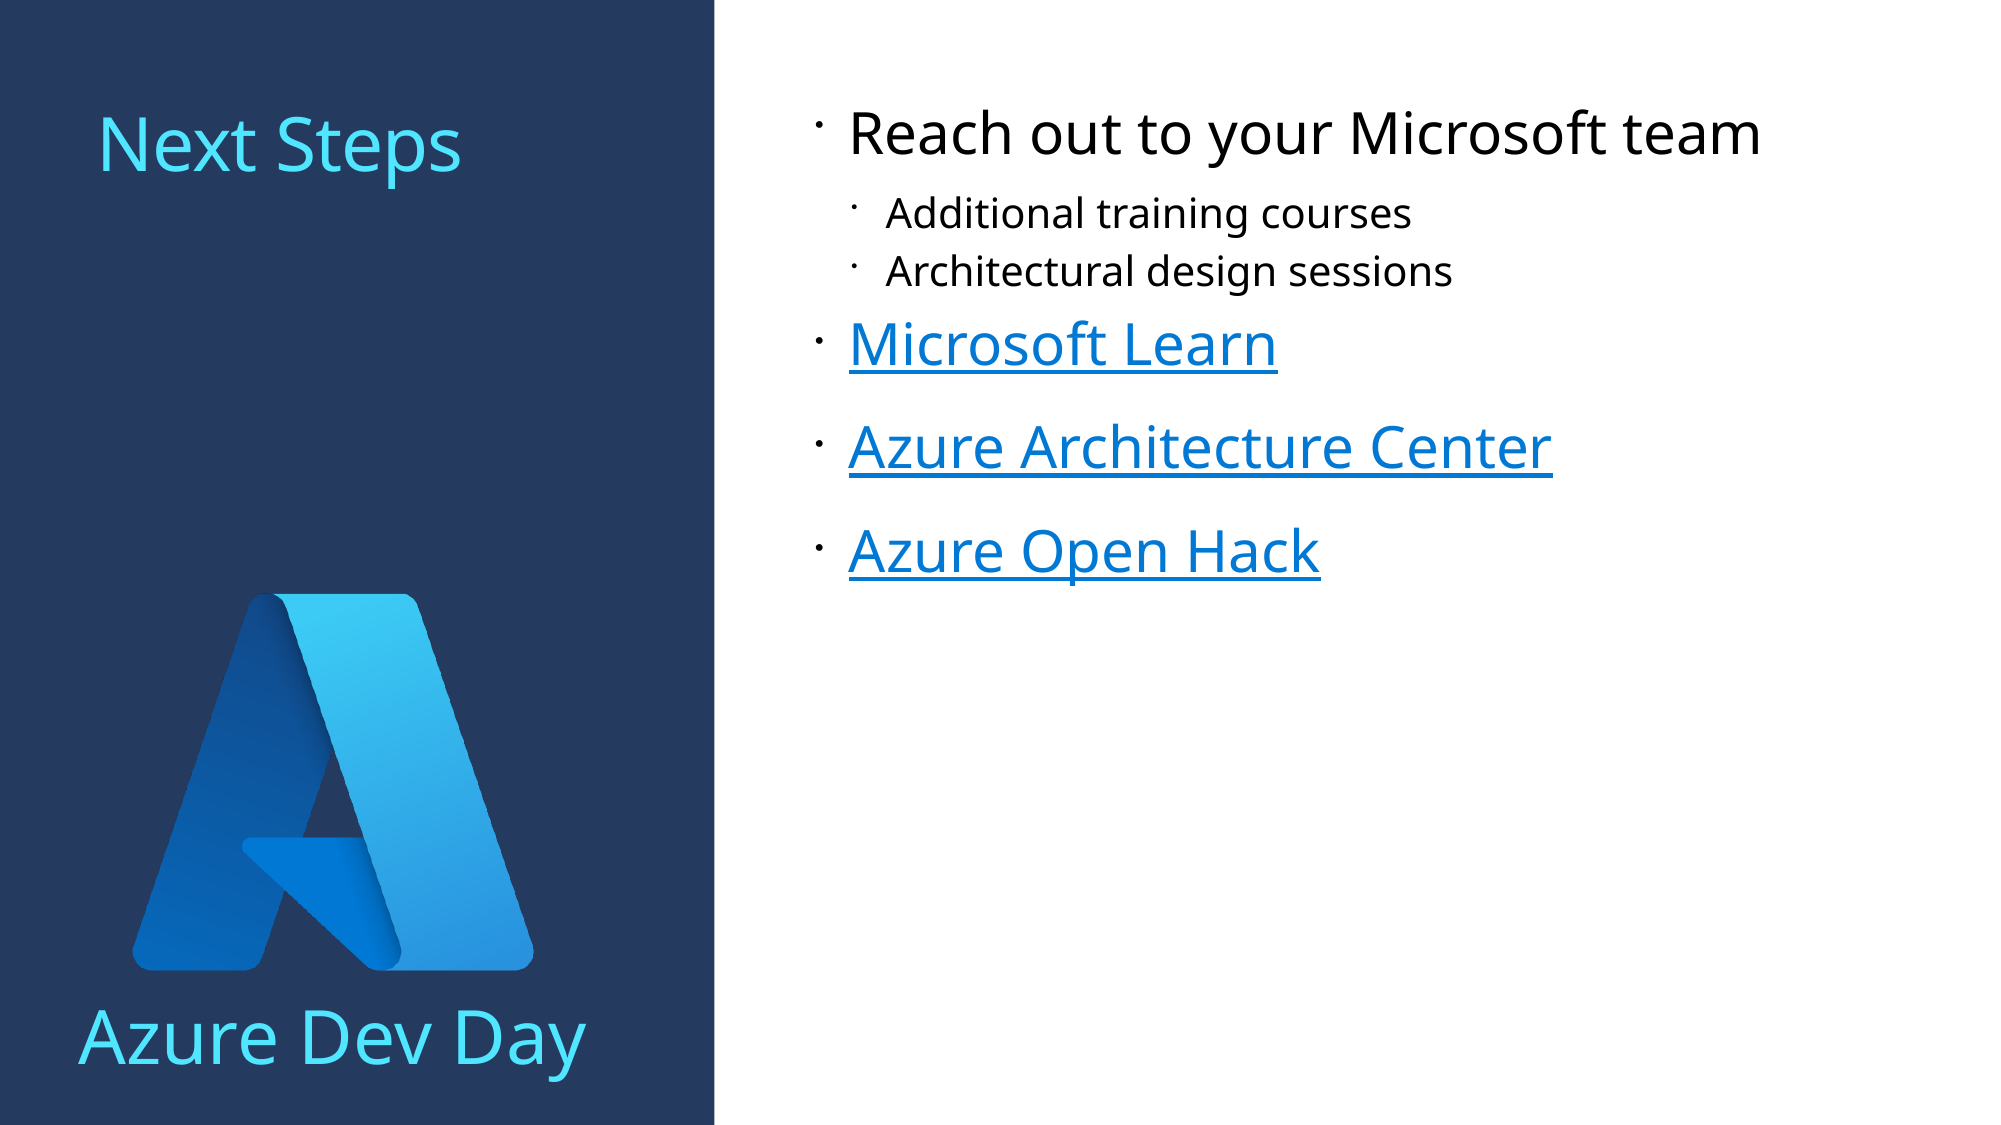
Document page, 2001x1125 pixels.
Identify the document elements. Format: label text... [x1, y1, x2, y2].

list Reach out to your Microsoft team Additional training courses Architectural design sessions Microsoft Learn Azure Architecture Center Azure Open Hack [810, 96, 1905, 1029]
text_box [87, 561, 578, 1081]
title Next Steps [96, 96, 619, 608]
